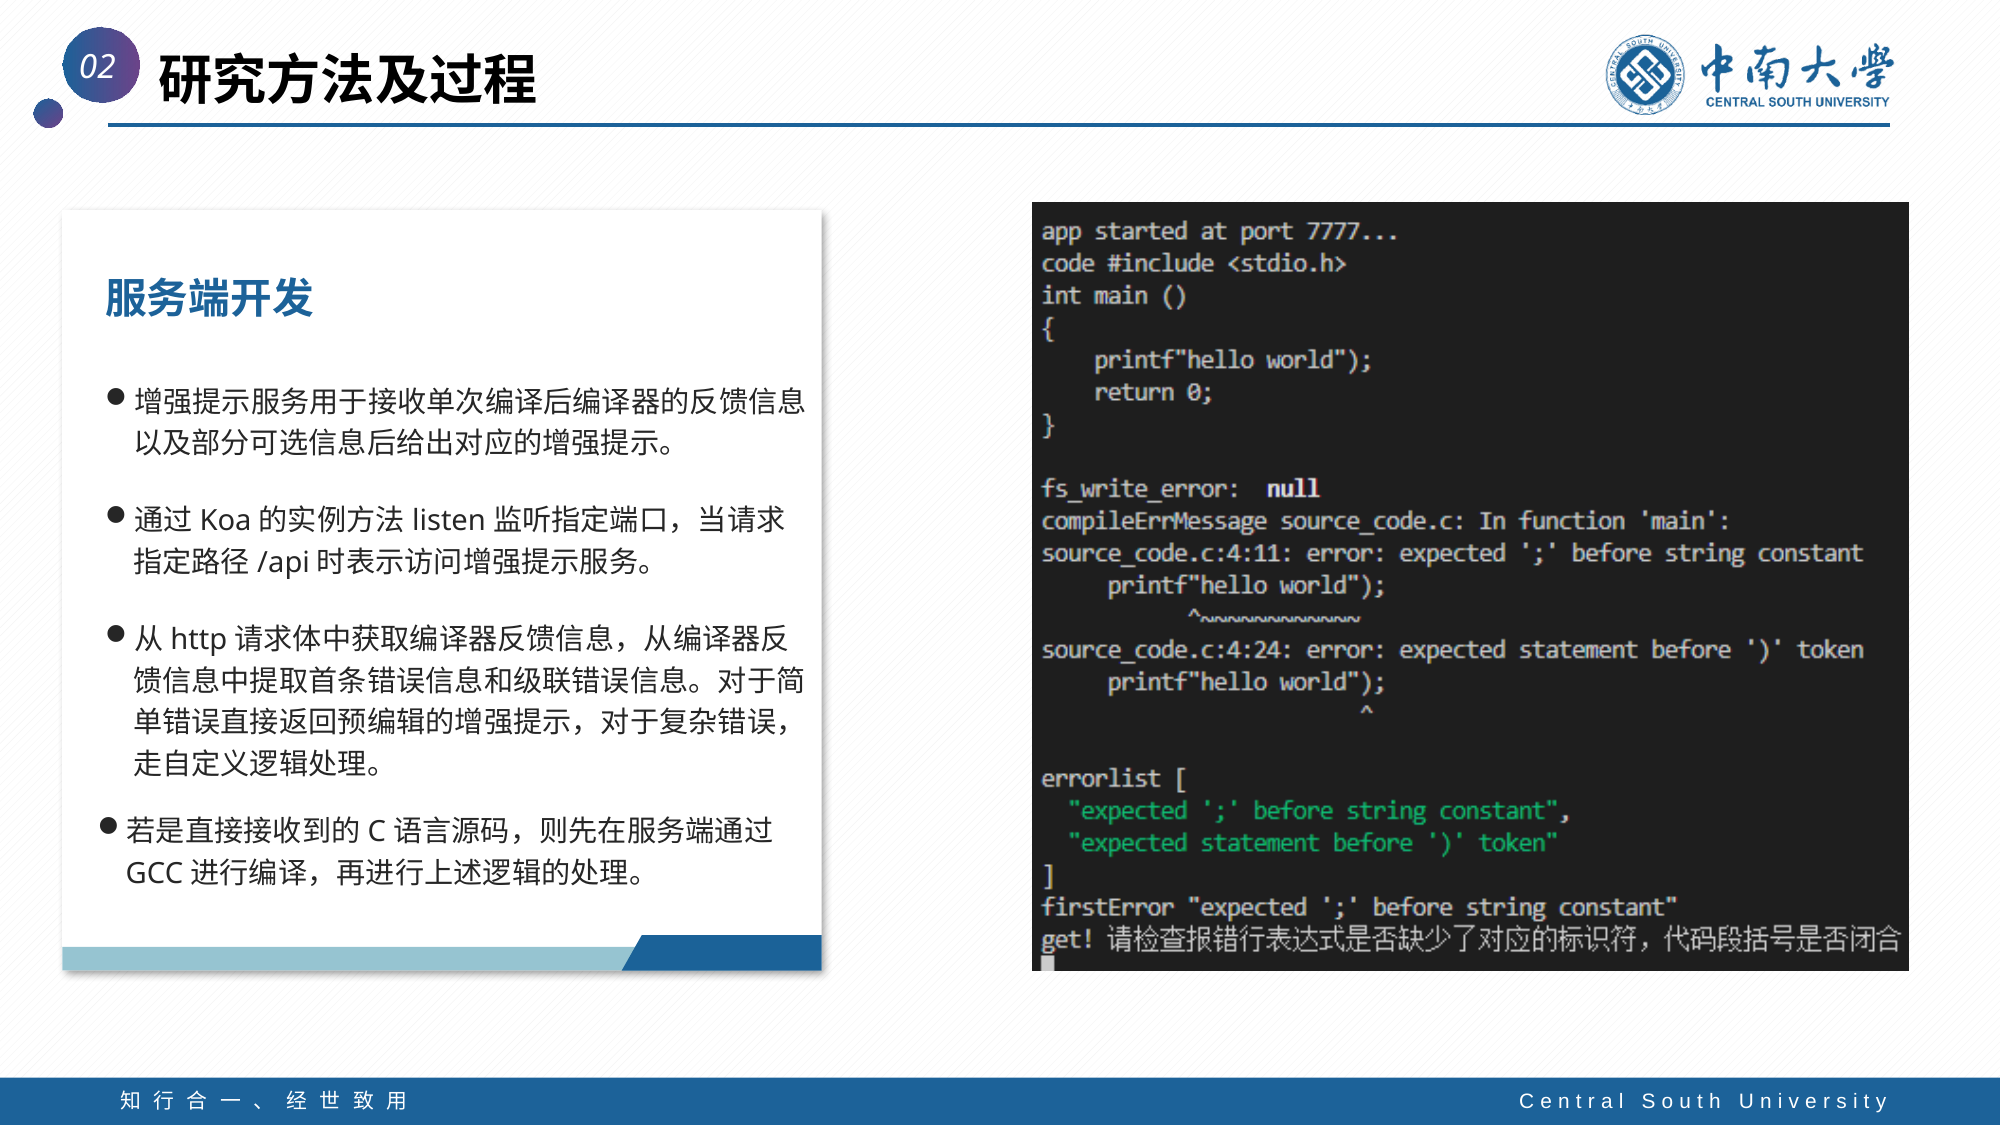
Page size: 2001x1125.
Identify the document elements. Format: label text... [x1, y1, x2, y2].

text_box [33, 26, 153, 128]
text_box Central South University [1504, 1080, 1902, 1120]
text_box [62, 210, 822, 971]
text_box [0, 1077, 2000, 1125]
text_box 知行合一、经世致用 [105, 1080, 423, 1120]
picture [1032, 202, 1909, 971]
picture [1595, 28, 1907, 121]
text_box 研究方法及过程 [158, 0, 1050, 118]
